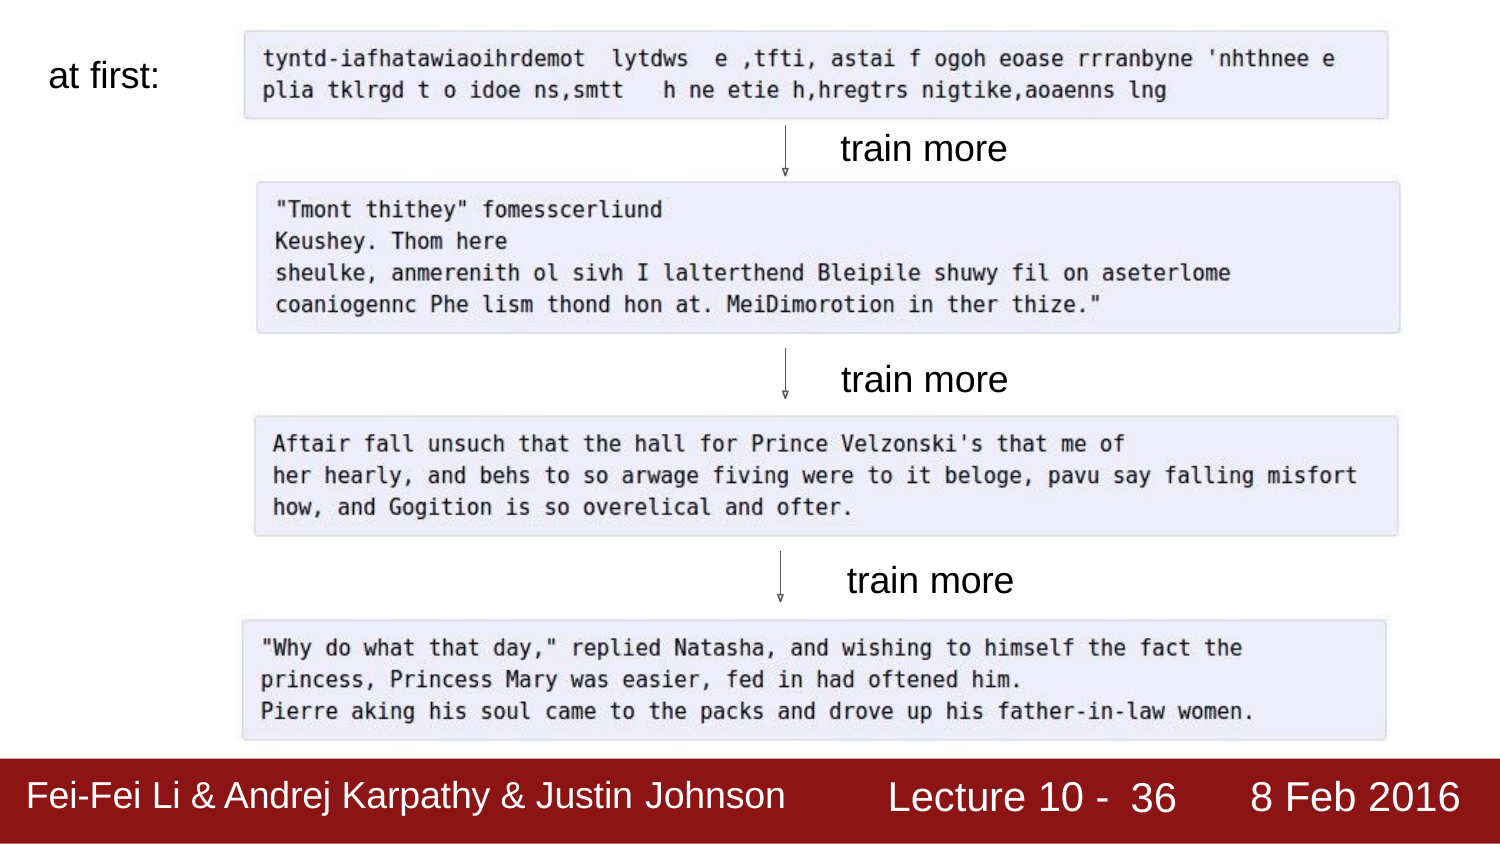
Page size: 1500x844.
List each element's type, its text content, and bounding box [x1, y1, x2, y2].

text_box [0, 758, 1500, 844]
text_box [777, 594, 784, 602]
text_box [250, 410, 1406, 541]
text_box train more [844, 555, 1018, 602]
title at first: [22, 16, 1478, 193]
text_box [248, 193, 1408, 344]
footer 8 Feb 2016 [1248, 775, 1464, 844]
text_box train more [838, 355, 1012, 401]
text_box [782, 391, 788, 399]
text_box Lecture 10 - [885, 775, 1113, 820]
text_box [235, 614, 1394, 748]
slide_number Fei-Fei Li & Andrej Karpathy & Justin Johnson [23, 776, 795, 844]
text_box 36 [1128, 777, 1180, 822]
